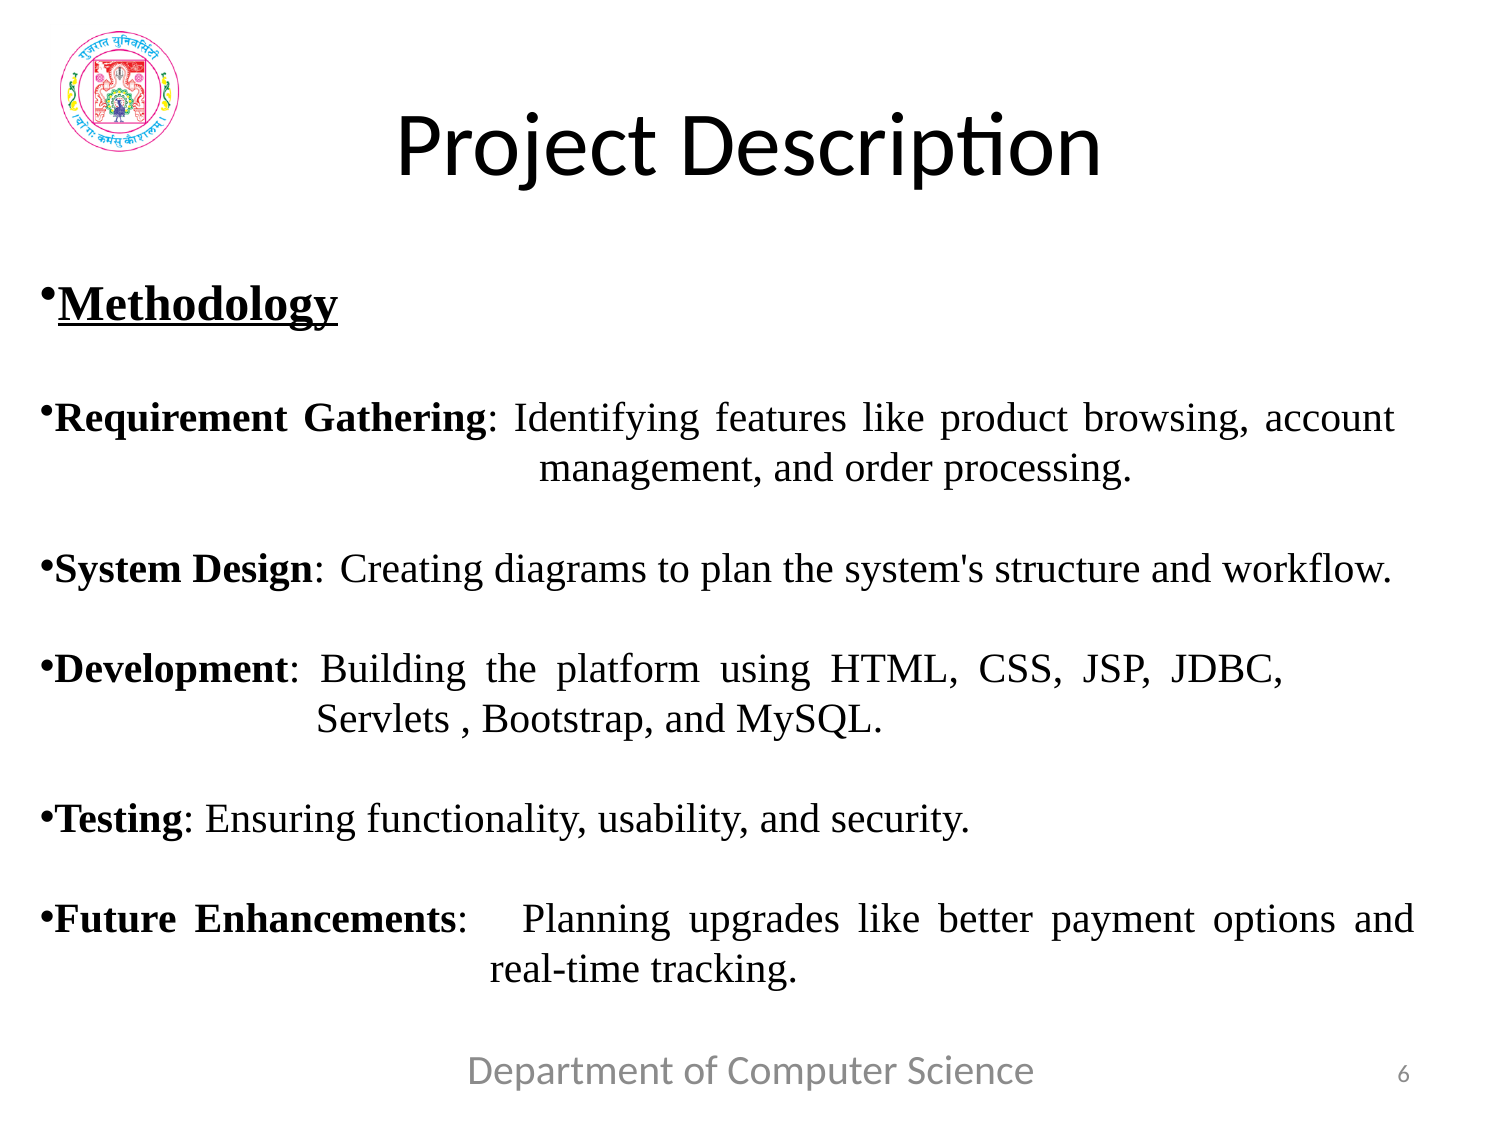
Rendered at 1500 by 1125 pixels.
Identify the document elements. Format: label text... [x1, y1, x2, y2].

title Project Description [75, 45, 1425, 233]
picture [50, 24, 188, 157]
slide_number 6 [1074, 1042, 1425, 1103]
list Methodology Requirement Gathering: Identifying features like product browsing, account management, and order processing. System Design: Creating diagrams to plan the system's structure and workflow. Development: Building the platform using HTML, CSS, JSP, JDBC, Servlets , Bootstrap, and MySQL. Testing: Ensuring functionality, usability, and security. Future Enhancements: Planning upgrades like better payment options and real-time tracking. [24, 262, 1488, 1038]
footer Department of Computer Science [425, 1037, 1088, 1098]
